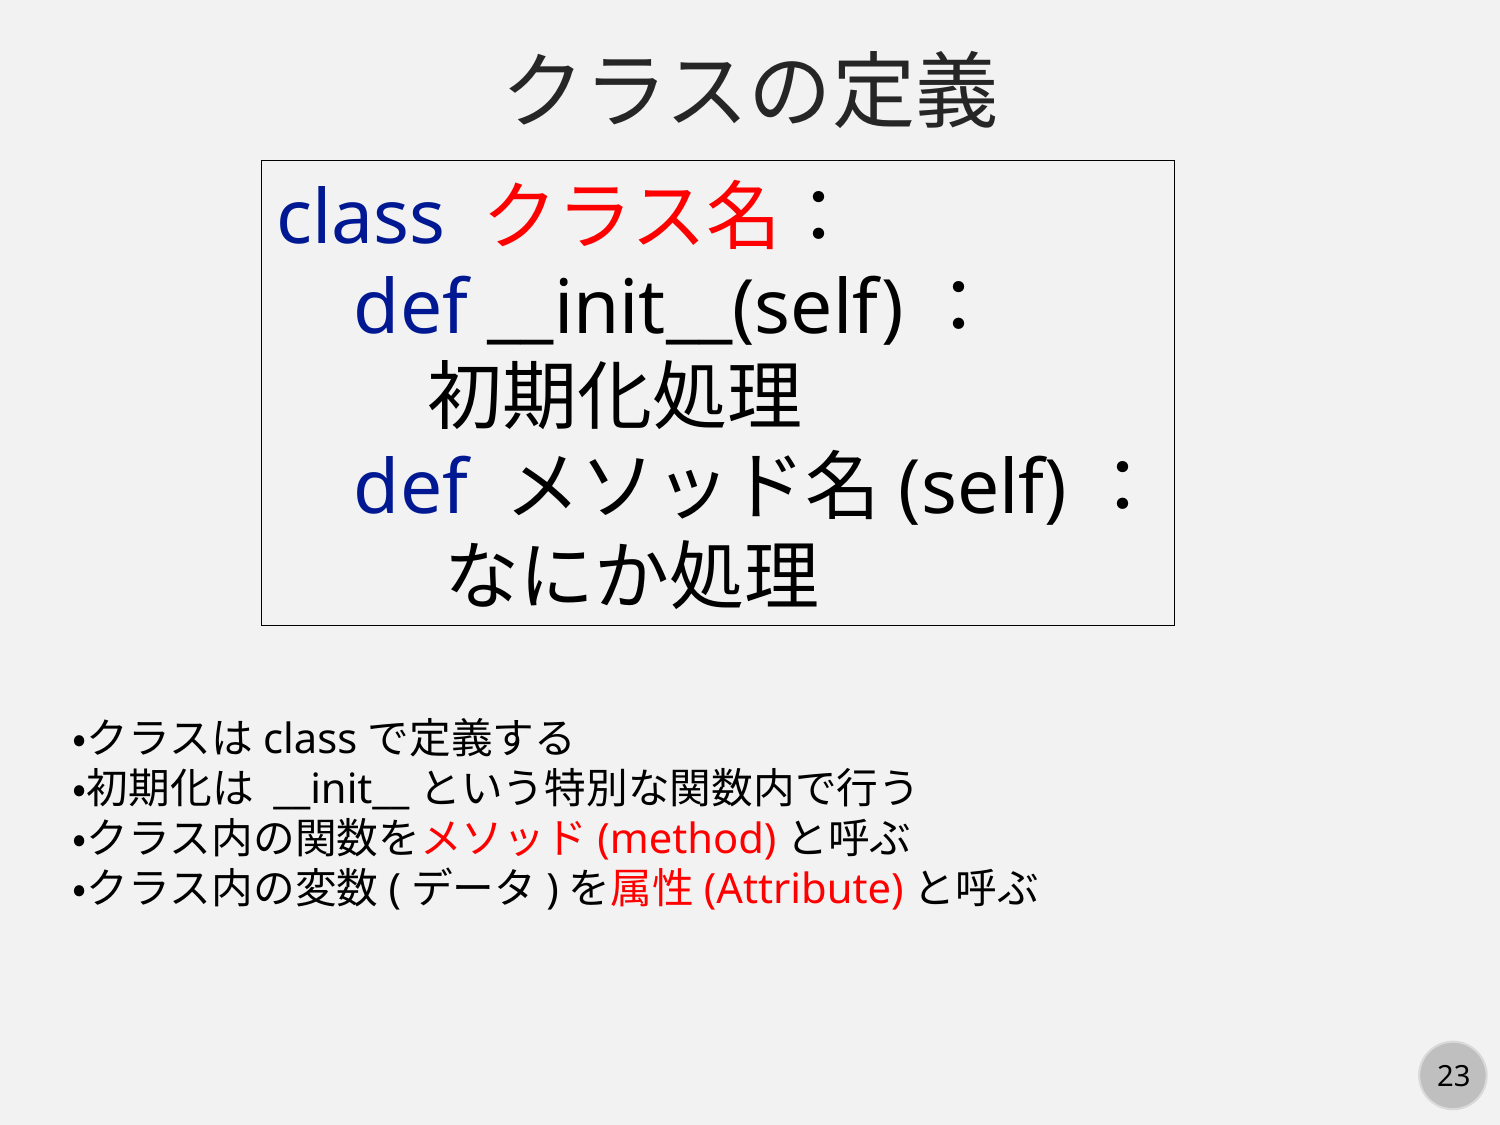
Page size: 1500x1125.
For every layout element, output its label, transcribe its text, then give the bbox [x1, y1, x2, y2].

text_box ・クラスはclassで定義する ・初期化は __init__という特別な関数内で行う ・クラス内の関数をメソッド(method)と呼ぶ ・クラス内の変数(データ)を属性(Attribute)と呼ぶ [57, 704, 1054, 919]
list クラスの定義 [0, 31, 1500, 155]
text_box class クラス名： def __init__(self)： 初期化処理 def メソッド名(self)： なにか処理 [261, 160, 1175, 626]
